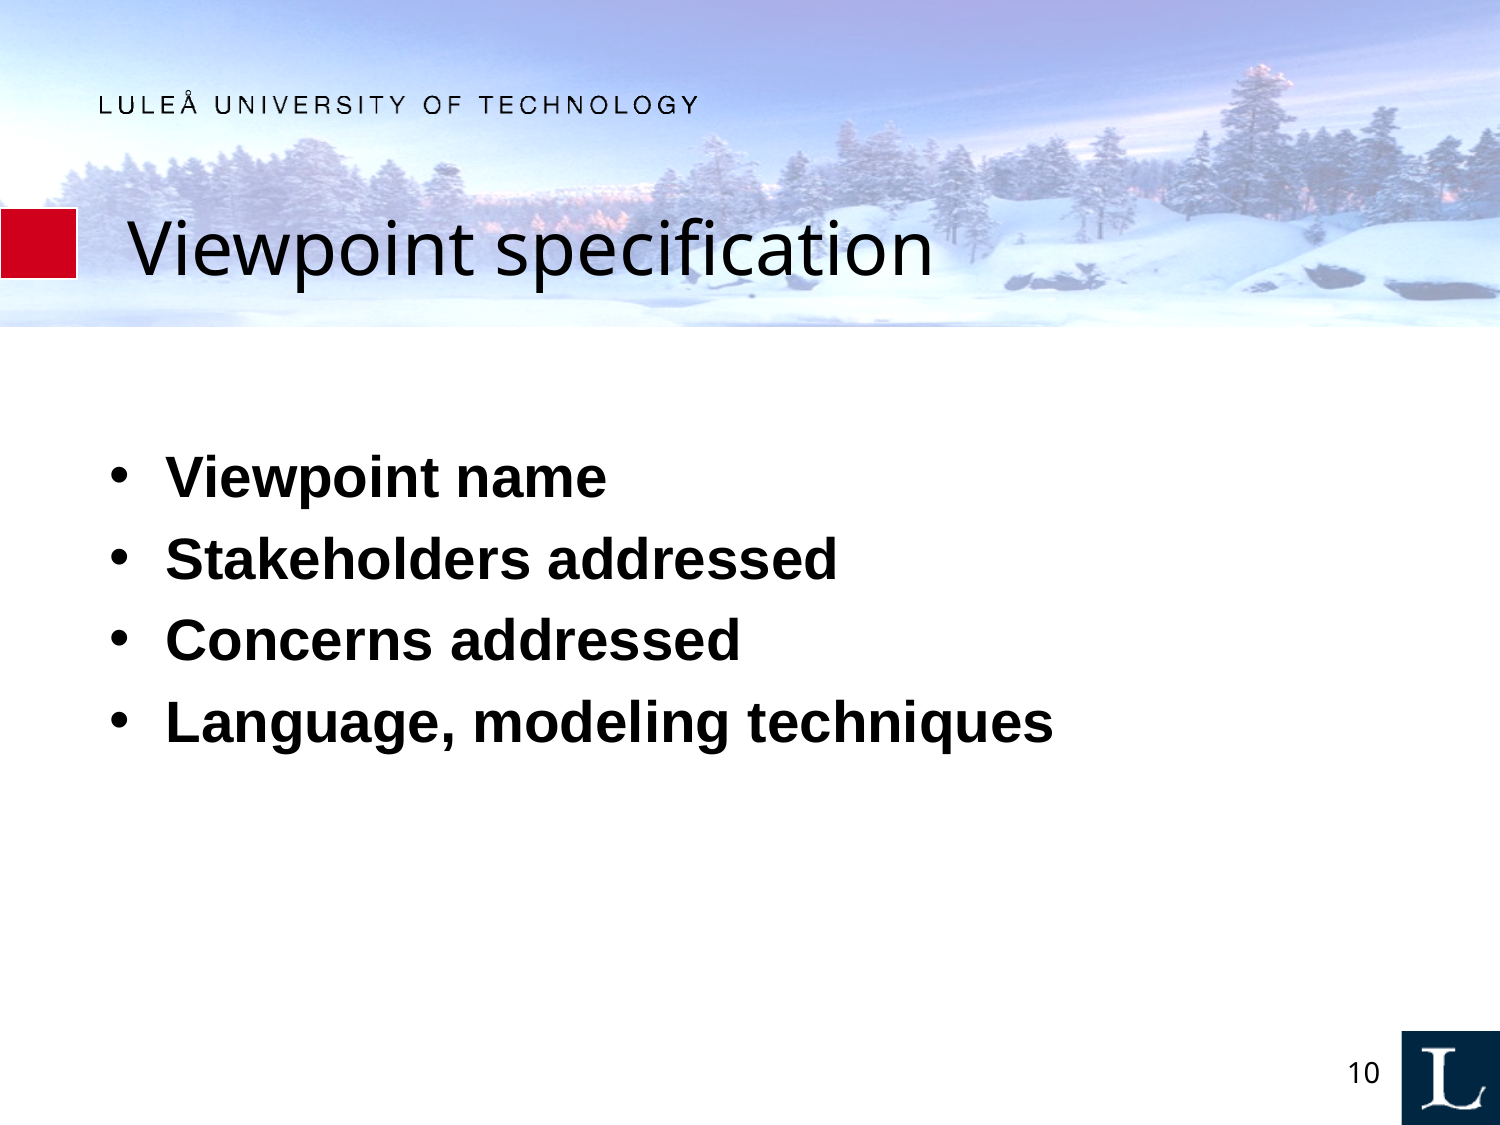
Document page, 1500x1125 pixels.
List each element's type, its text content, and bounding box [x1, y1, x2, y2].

picture [1399, 1031, 1500, 1125]
list Viewpoint name Stakeholders addressed Concerns addressed Language, modeling techniques [94, 350, 1412, 975]
picture [100, 90, 697, 114]
slide_number 10 [1045, 1046, 1396, 1125]
title Viewpoint specification [111, 160, 1412, 330]
